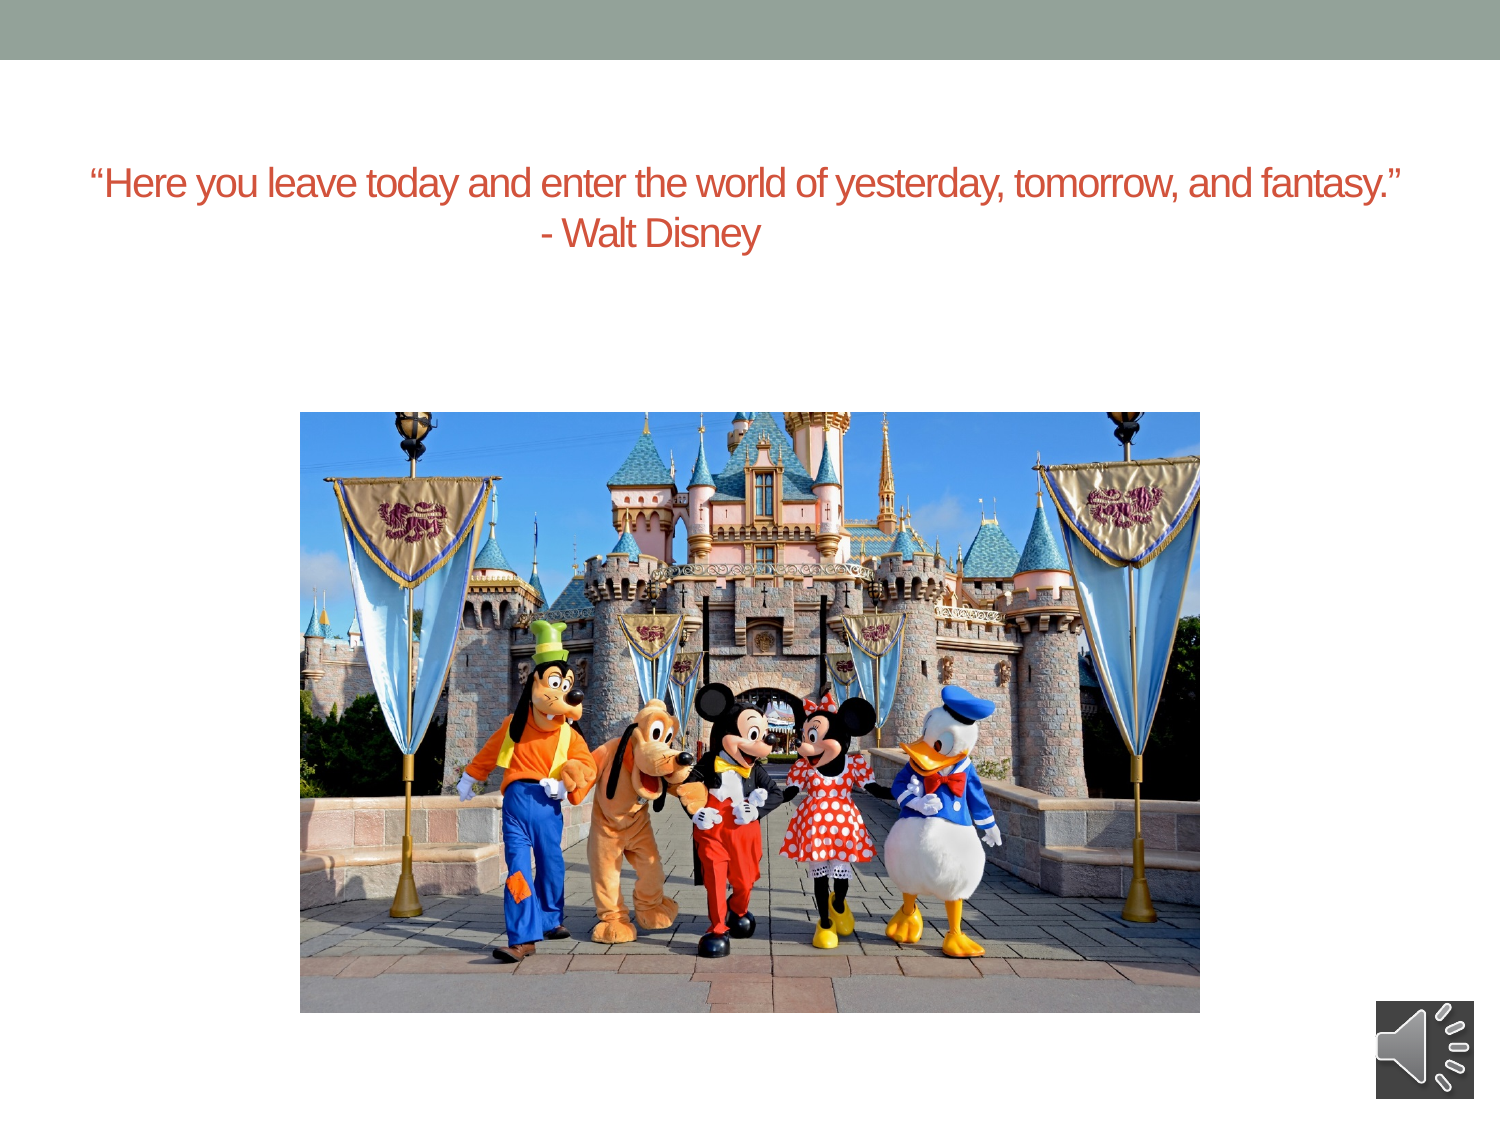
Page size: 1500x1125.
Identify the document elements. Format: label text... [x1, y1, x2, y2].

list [299, 412, 1201, 1013]
title “Here you leave today and enter the world of yesterday, tomorrow, and fantasy.” - Walt Disney [75, 125, 1425, 288]
picture [1374, 999, 1476, 1101]
